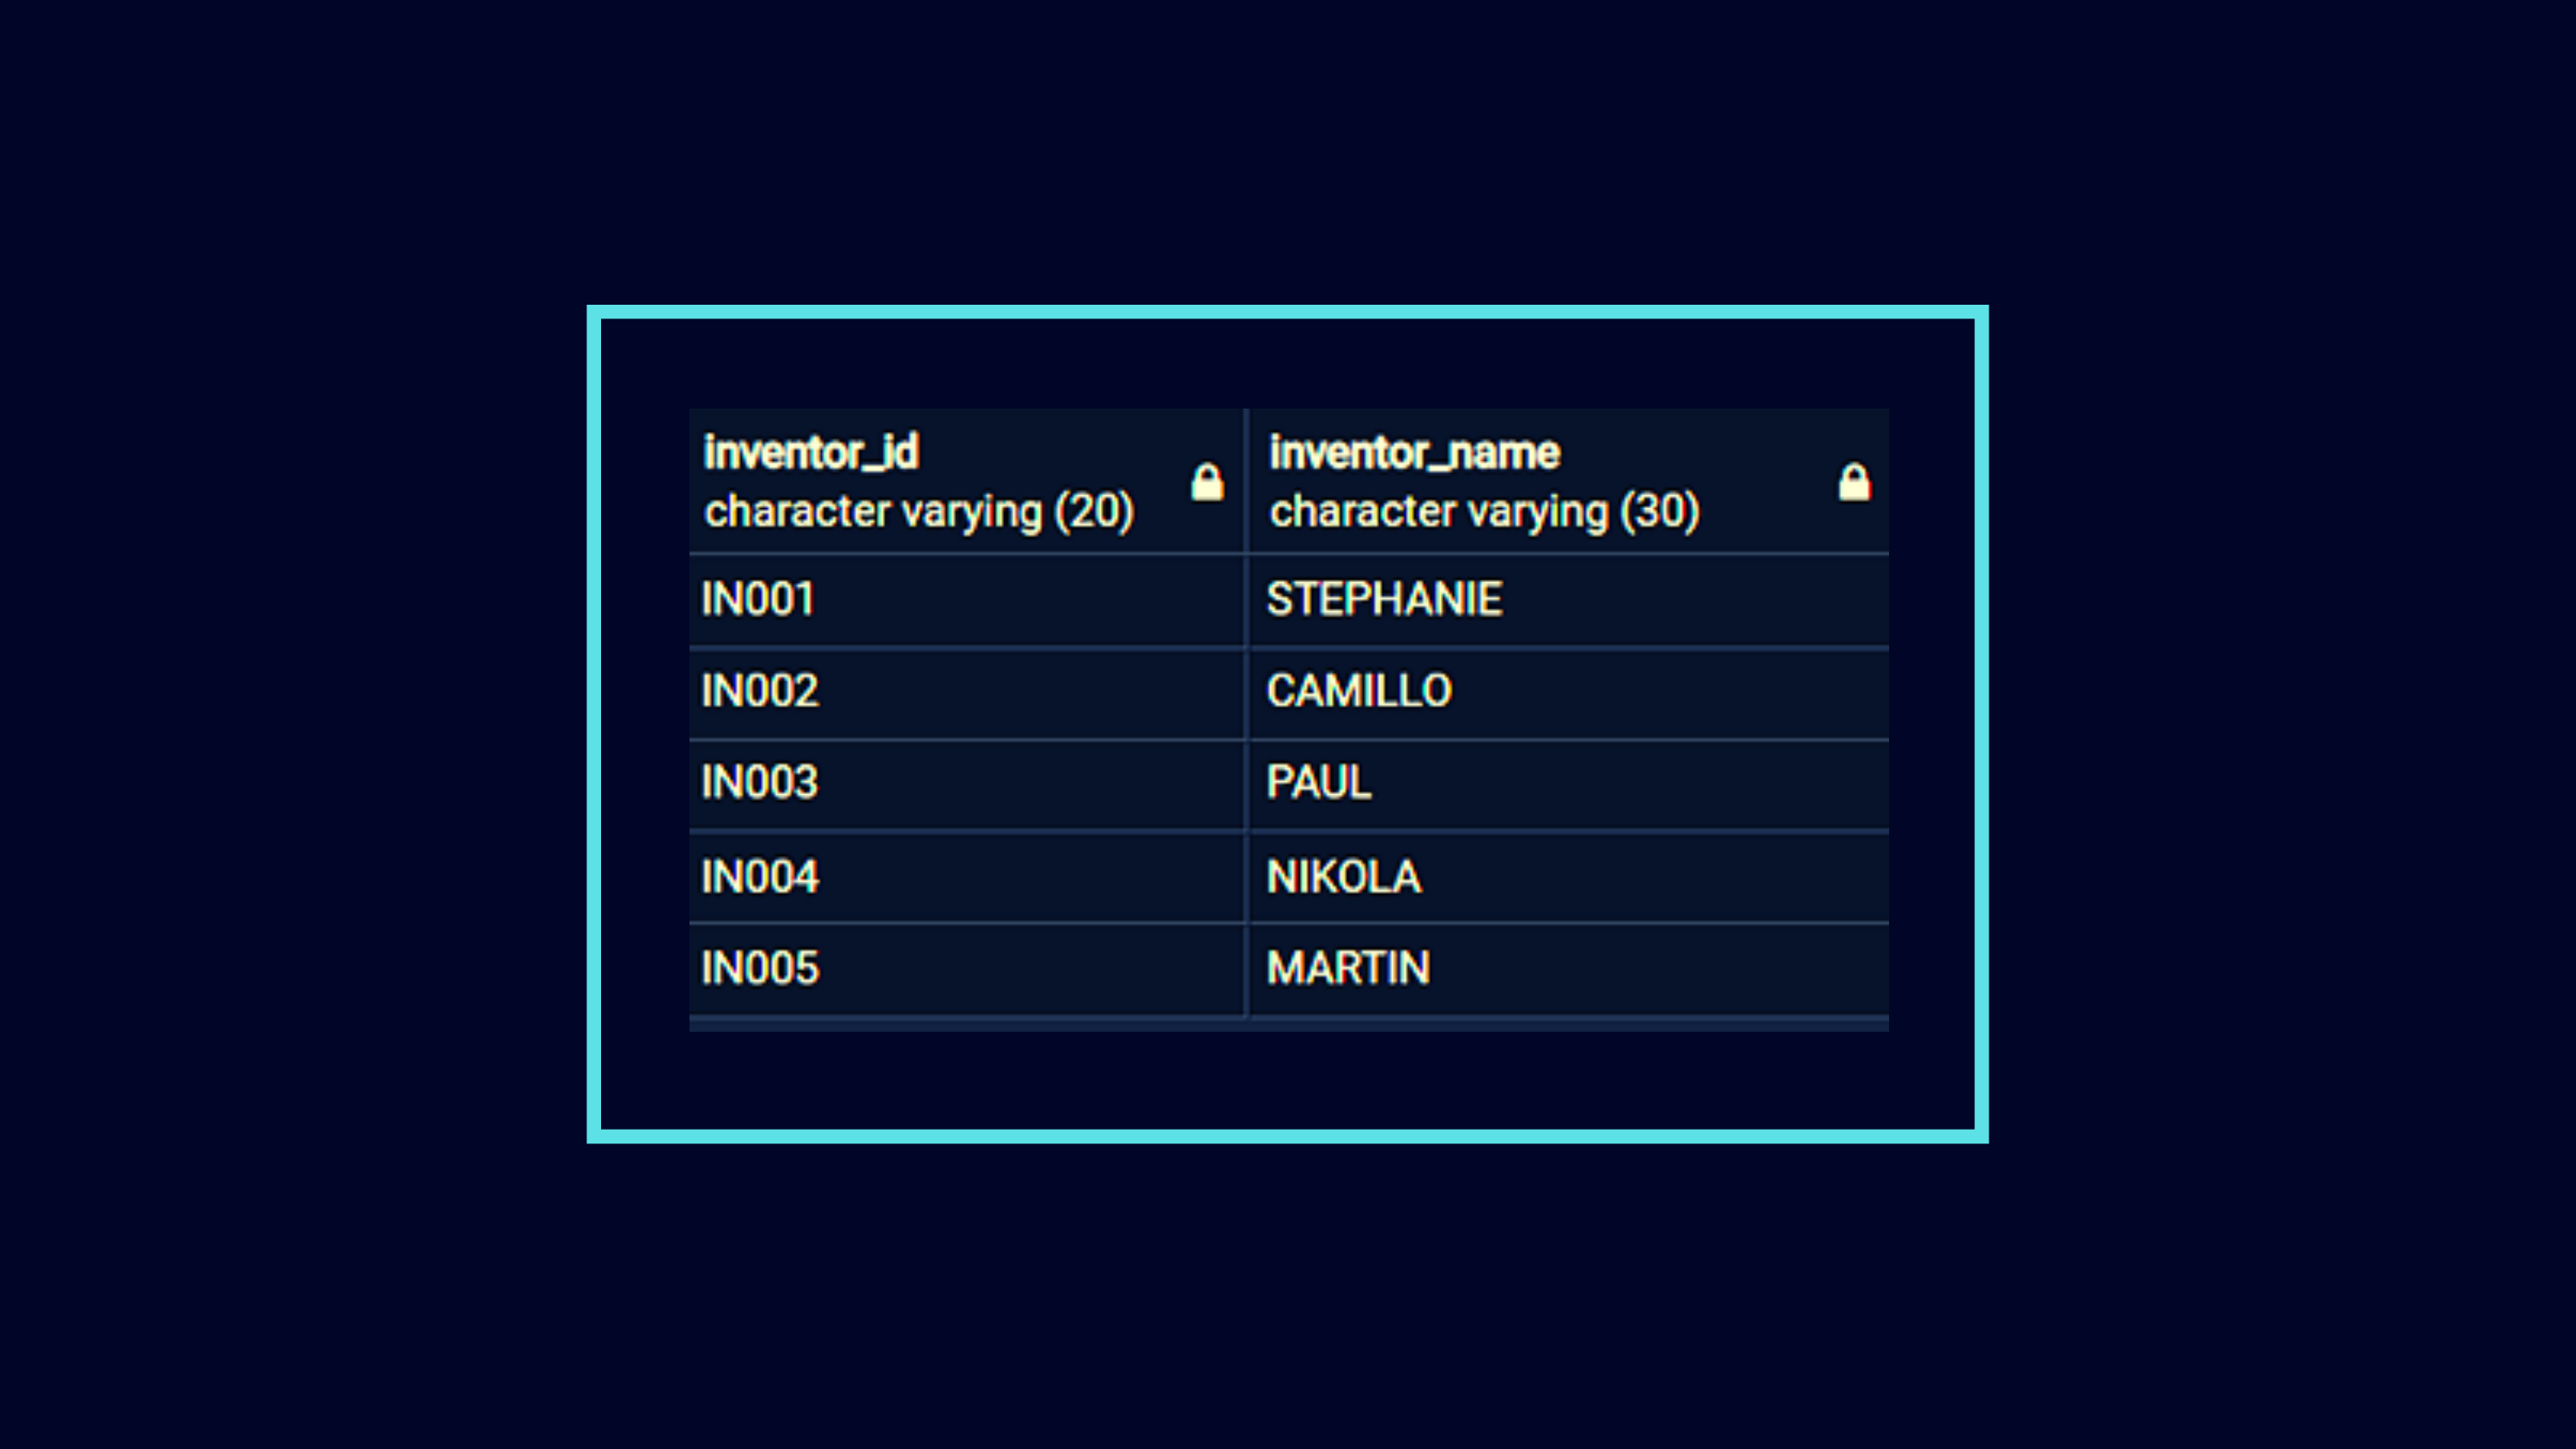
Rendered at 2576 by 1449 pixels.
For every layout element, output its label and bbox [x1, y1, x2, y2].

picture [690, 409, 1889, 1032]
text_box [586, 304, 1990, 1144]
